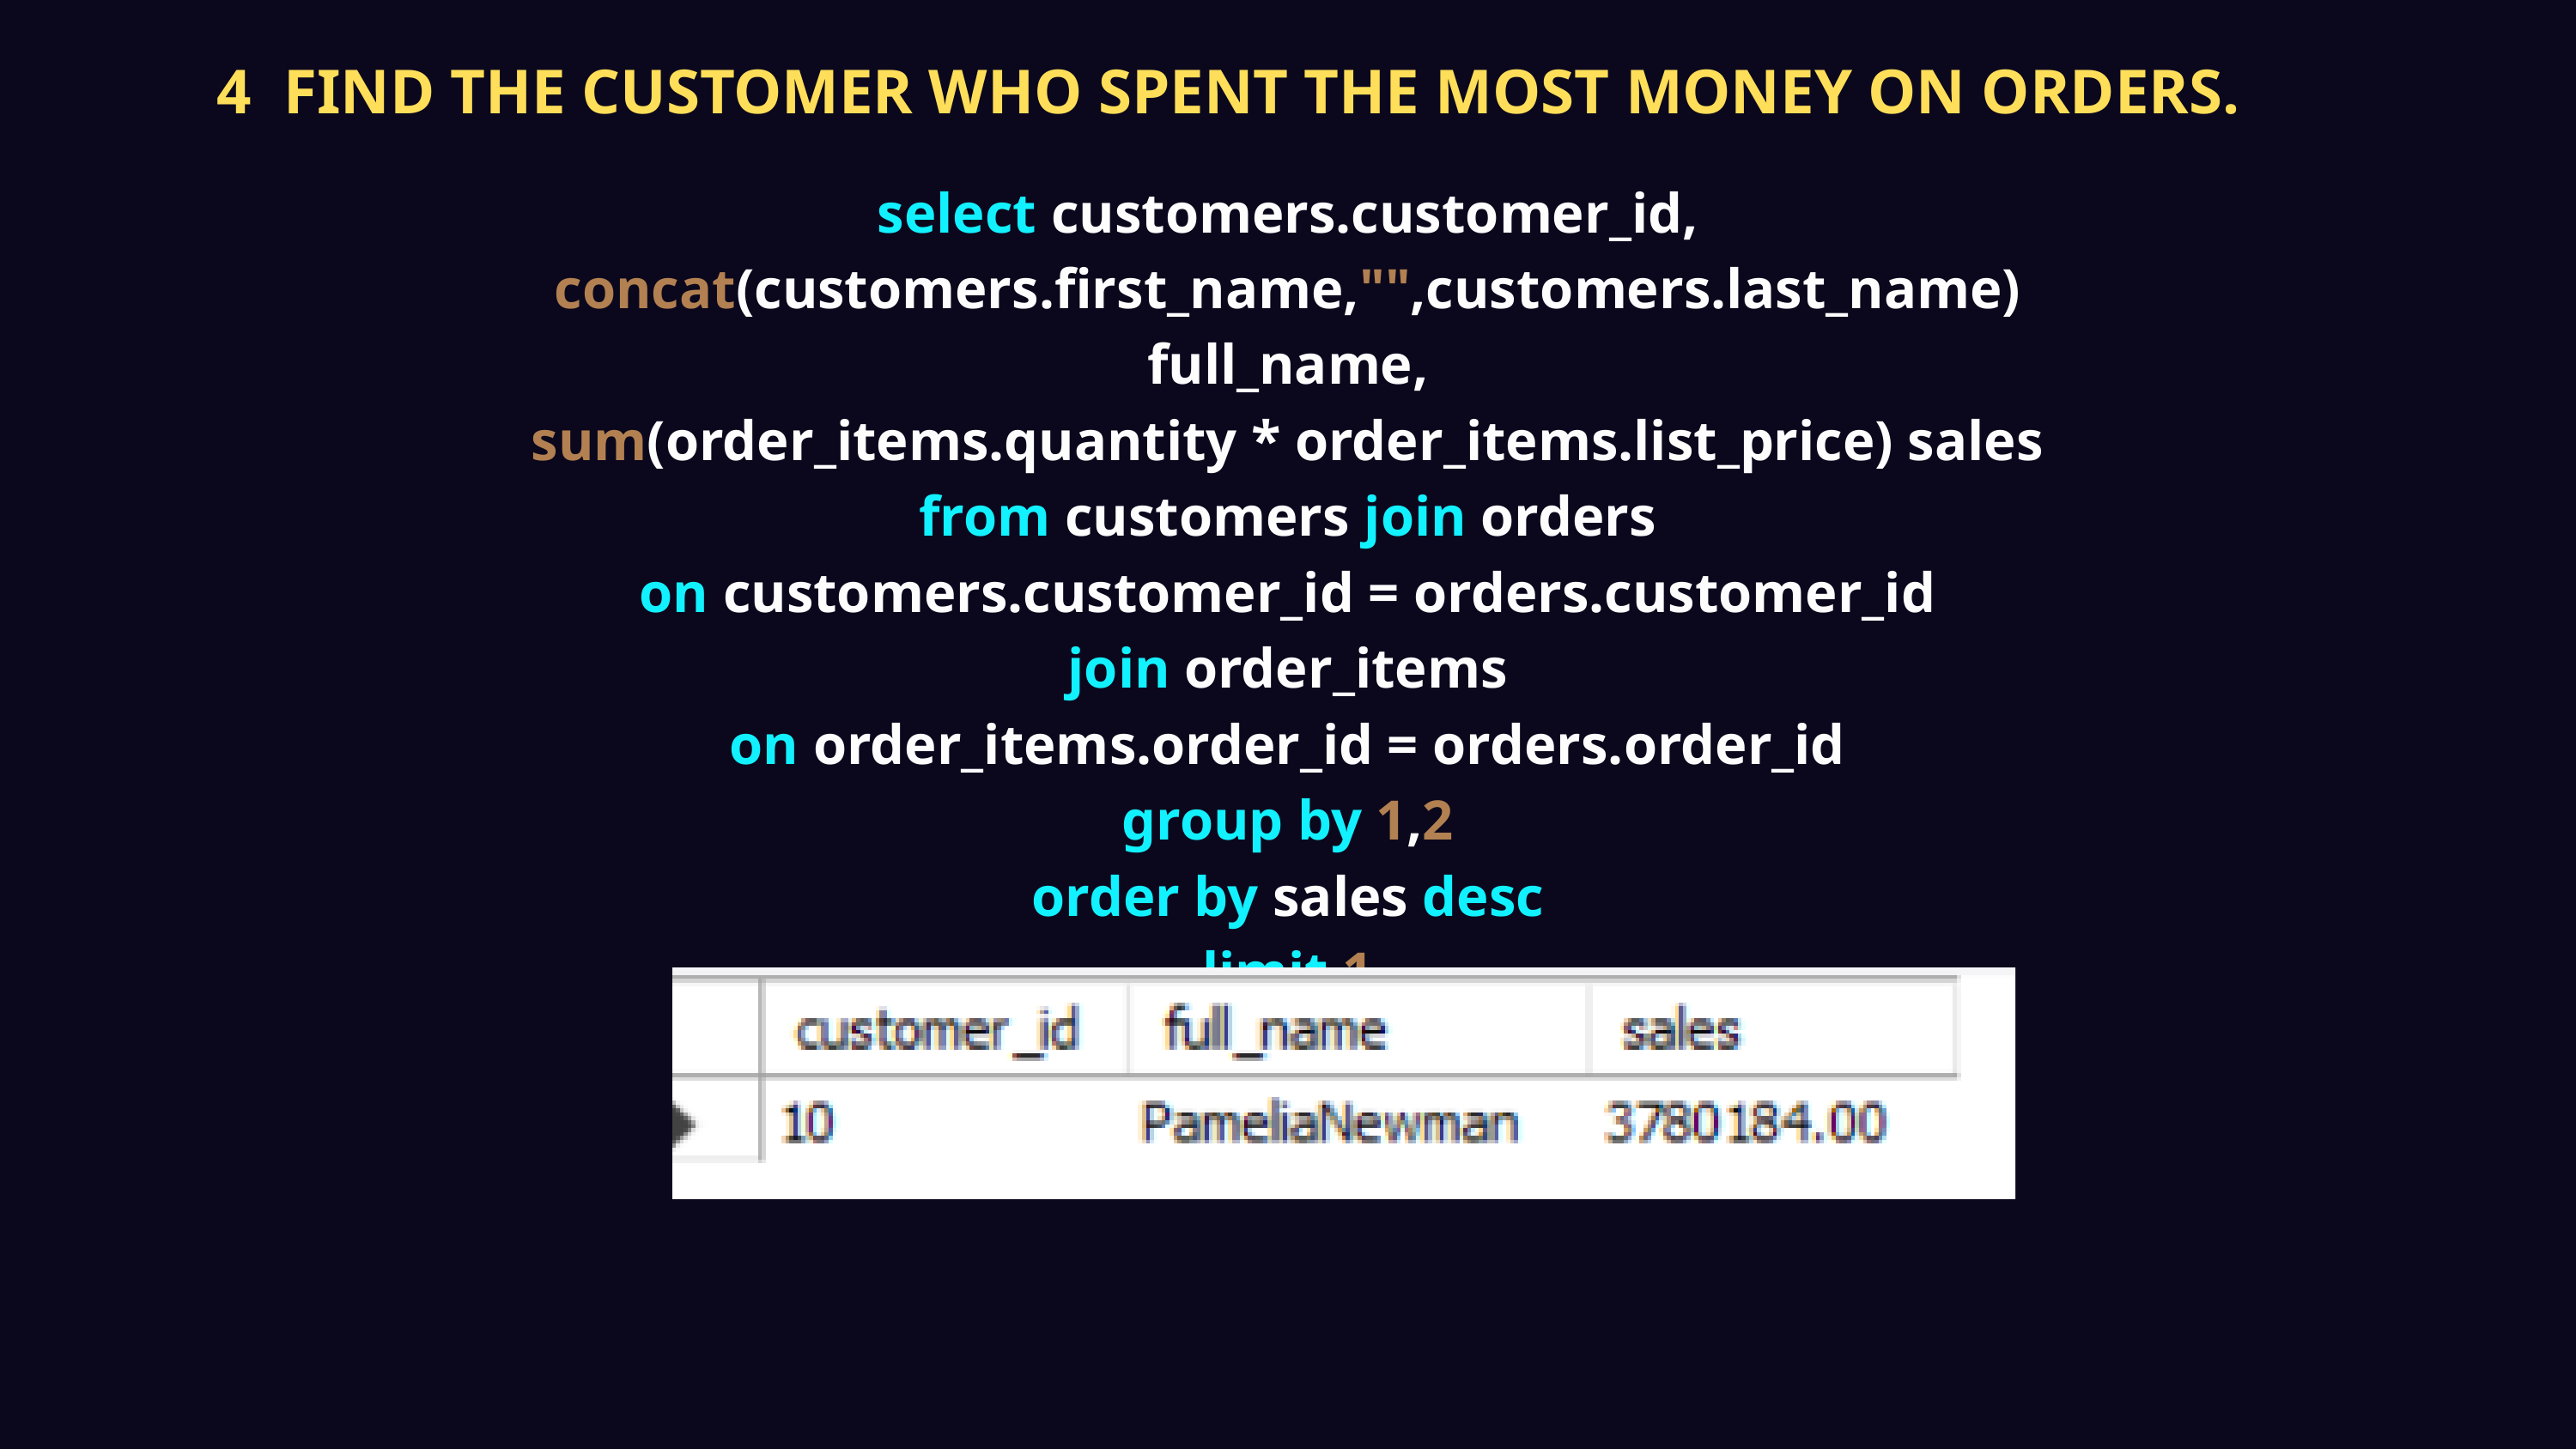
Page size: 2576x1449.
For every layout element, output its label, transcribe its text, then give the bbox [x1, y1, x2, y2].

text_box select customers.customer_id, concat(customers.first_name,"",customers.last_name) full_name, sum(order_items.quantity * order_items.list_price) sales from customers join orders on customers.customer_id = orders.customer_id join order_items on order_items.order_id = orders.order_id group by 1,2 order by sales desc limit 1 [422, 167, 2154, 1003]
text_box [672, 967, 2016, 1199]
text_box 4 FIND THE CUSTOMER WHO SPENT THE MOST MONEY ON ORDERS. [0, 40, 2459, 126]
